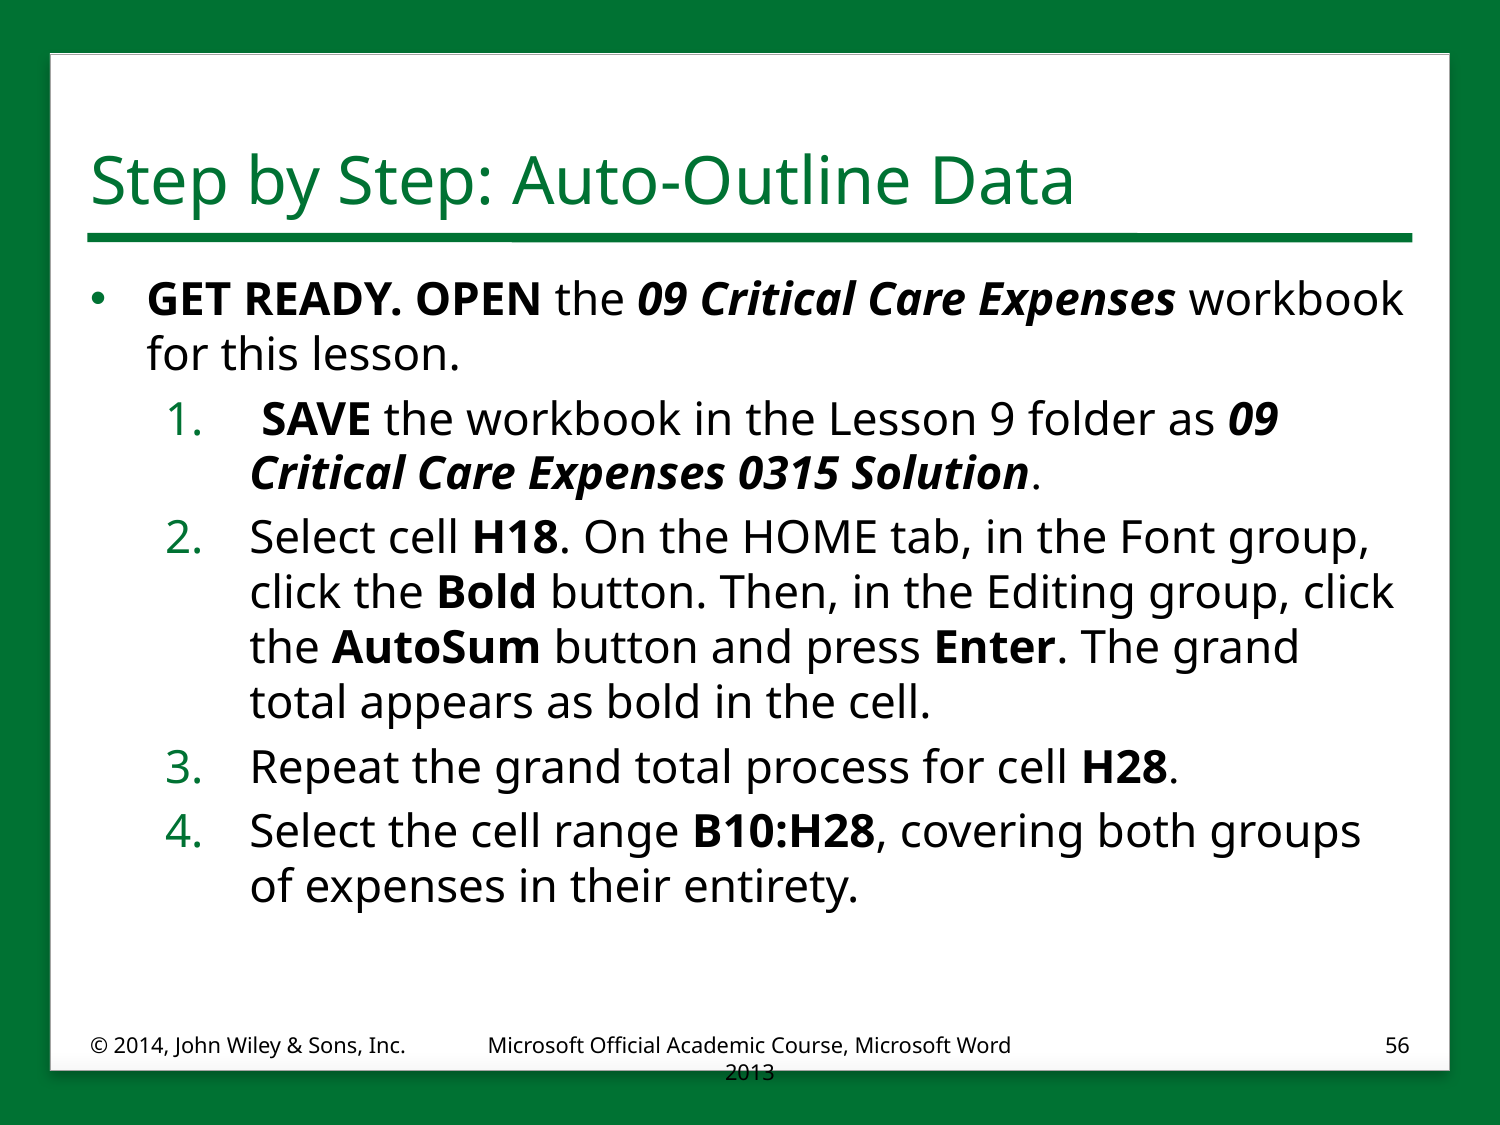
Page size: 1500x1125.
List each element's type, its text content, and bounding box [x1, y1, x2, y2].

slide_number © 2014, John Wiley & Sons, Inc. [74, 1024, 426, 1103]
title Step by Step: Auto-Outline Data [74, 74, 1426, 226]
slide_number 56 [1074, 1024, 1426, 1103]
footer Microsoft Official Academic Course, Microsoft Word 2013 [449, 1024, 1051, 1103]
list GET READY. OPEN the 09 Critical Care Expenses workbook for this lesson. SAVE the workbook in the Lesson 9 folder as 09 Critical Care Expenses 0315 Solution. Select cell H18. On the HOME tab, in the Font group, click the Bold button. Then, in the Editing group, click the AutoSum button and press Enter. The grand total appears as bold in the cell. Repeat the grand total process for cell H28. Select the cell range B10:H28, covering both groups of expenses in their entirety. [75, 262, 1425, 1063]
